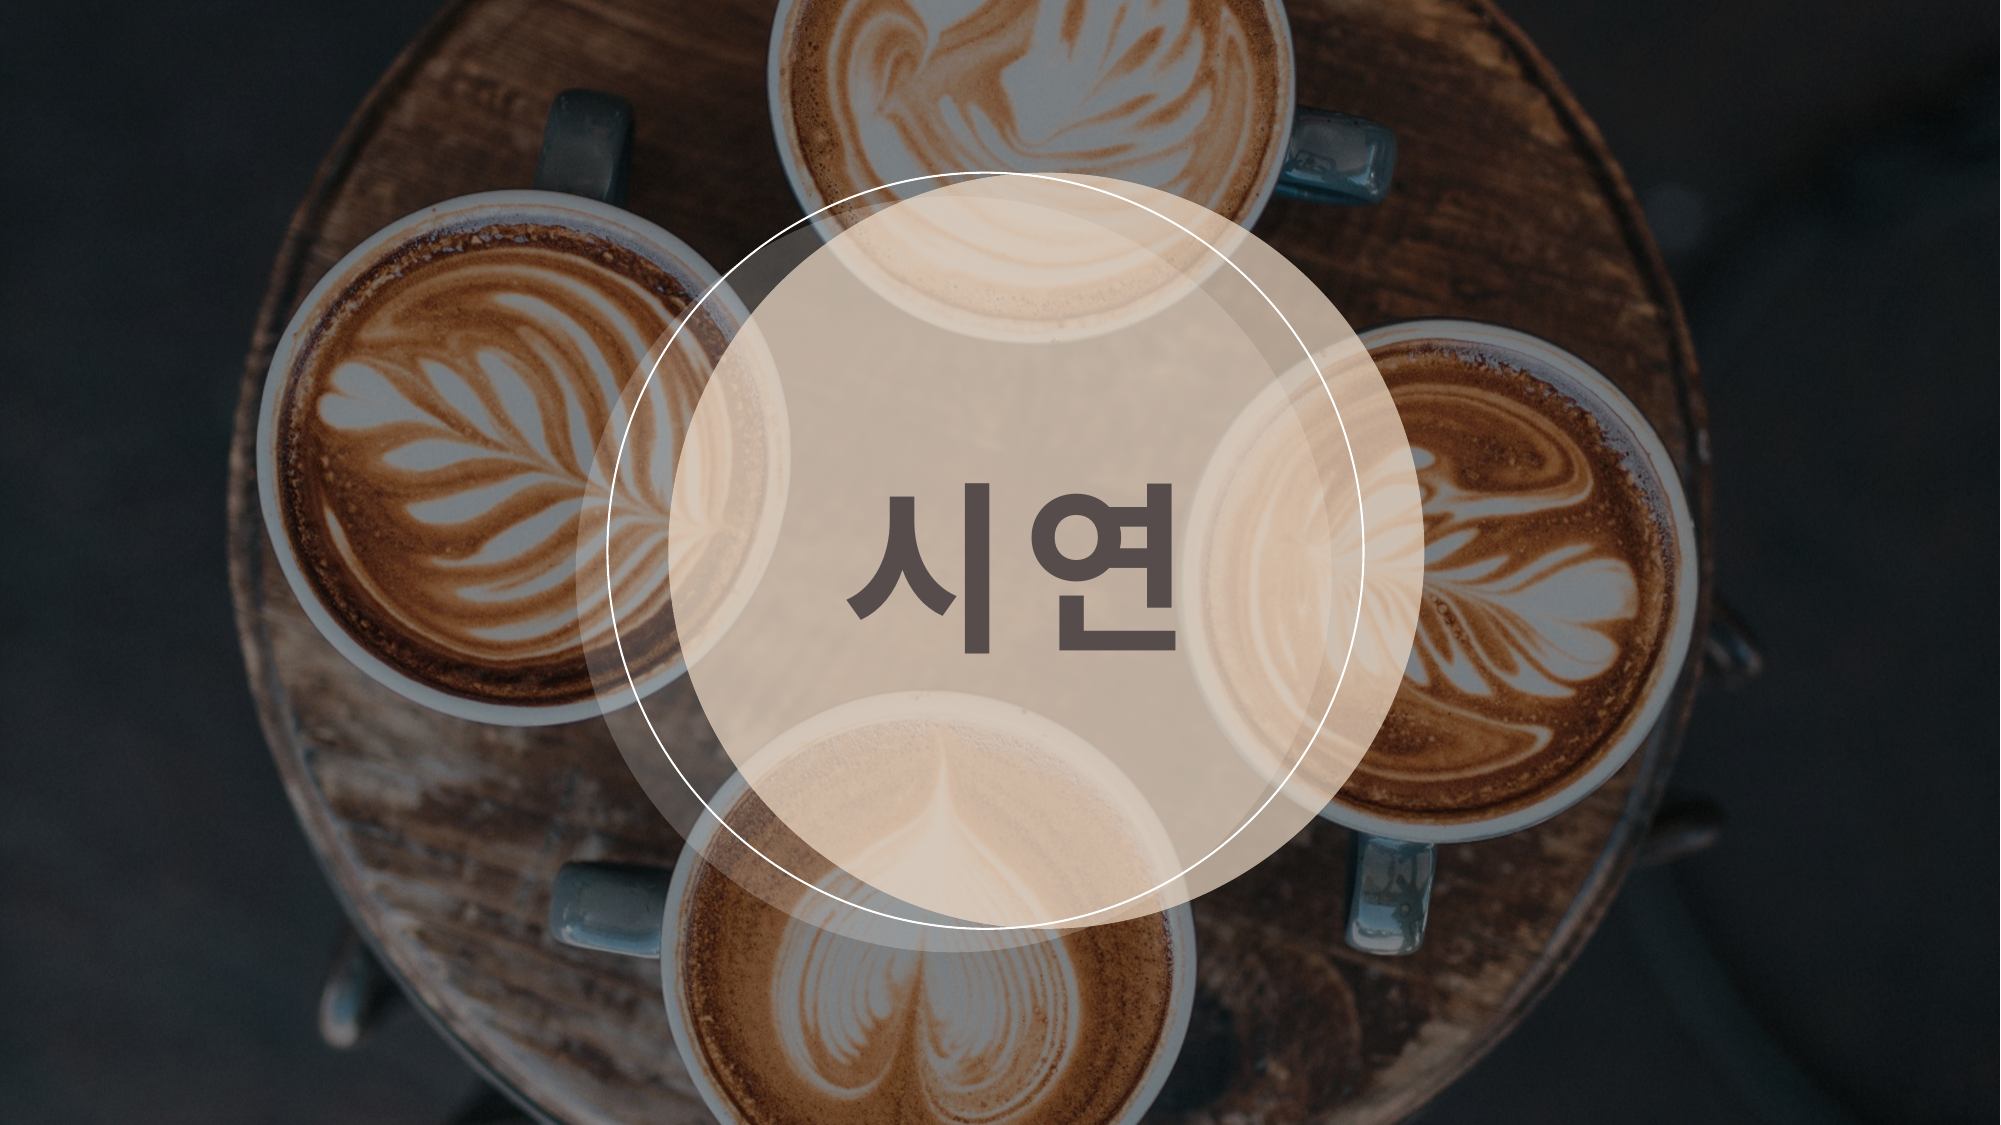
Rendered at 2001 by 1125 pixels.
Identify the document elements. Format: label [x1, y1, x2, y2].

picture [0, 0, 2000, 1125]
text_box [575, 172, 1425, 953]
